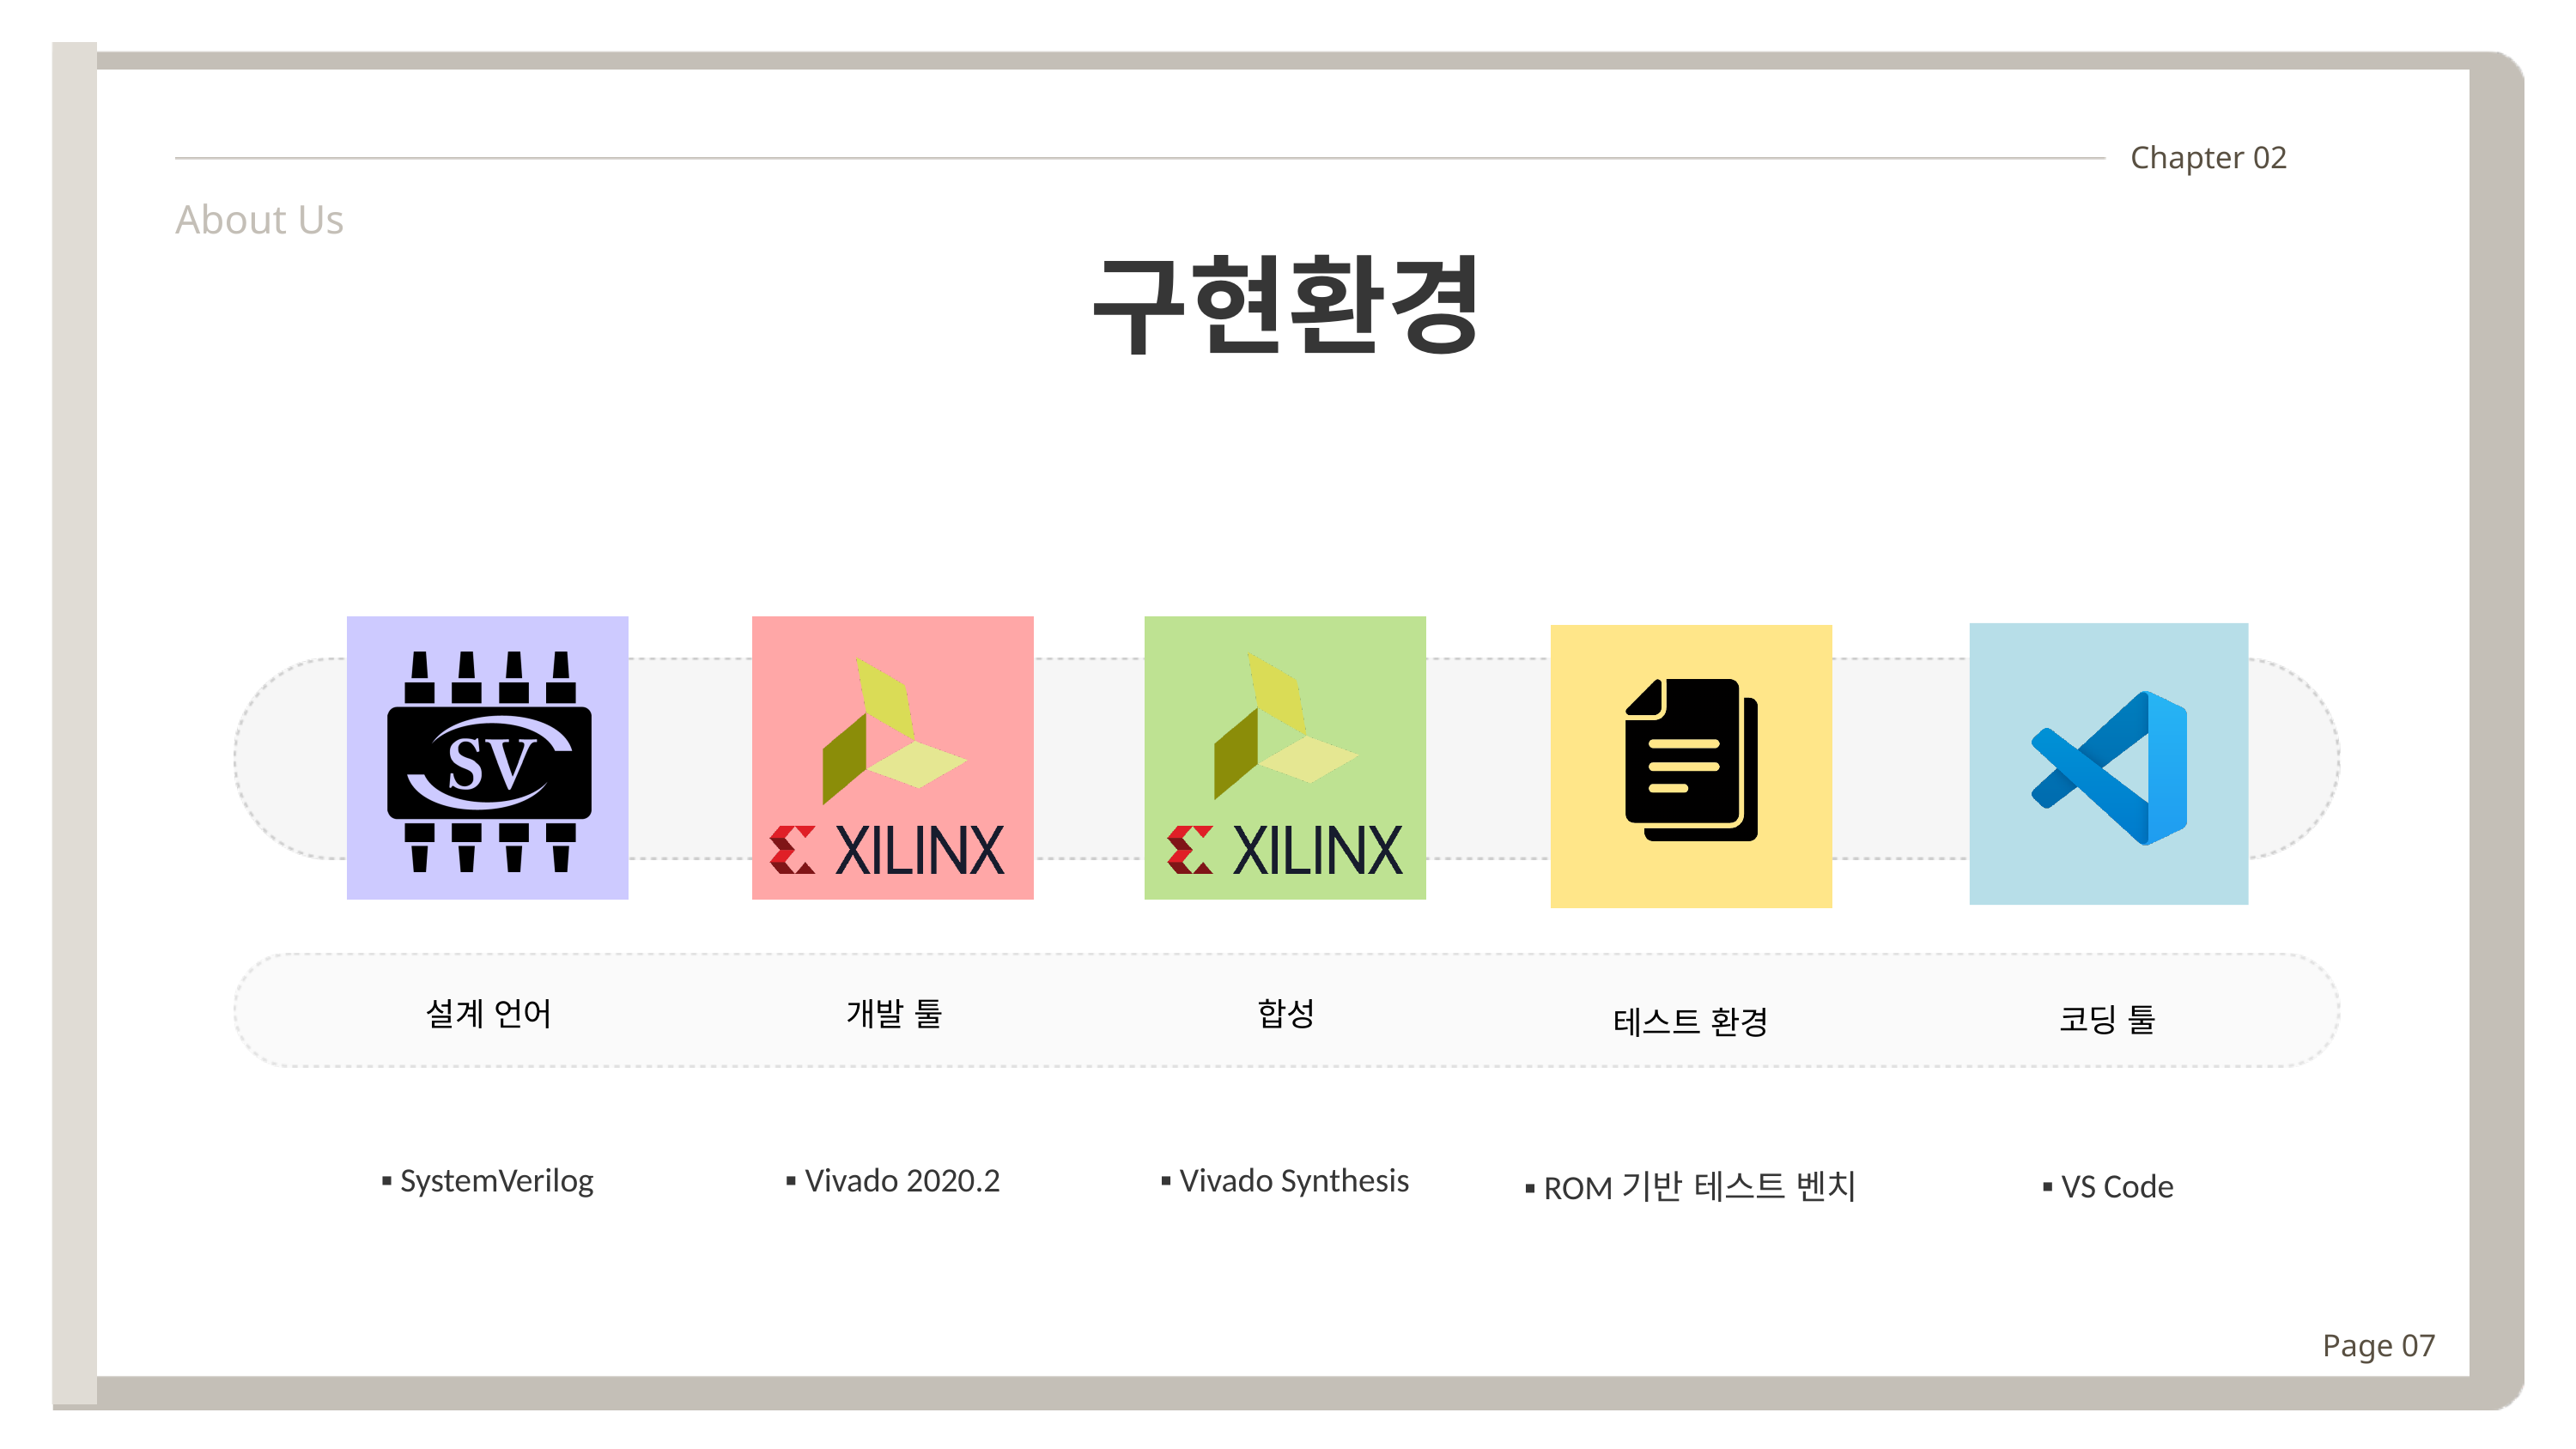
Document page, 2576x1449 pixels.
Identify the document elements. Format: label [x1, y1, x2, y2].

text_box [278, 616, 683, 1224]
text_box [1482, 624, 1900, 1232]
text_box [1103, 616, 1494, 1224]
text_box [1899, 985, 2318, 1230]
picture [52, 0, 2522, 1449]
text_box [684, 616, 1103, 1224]
